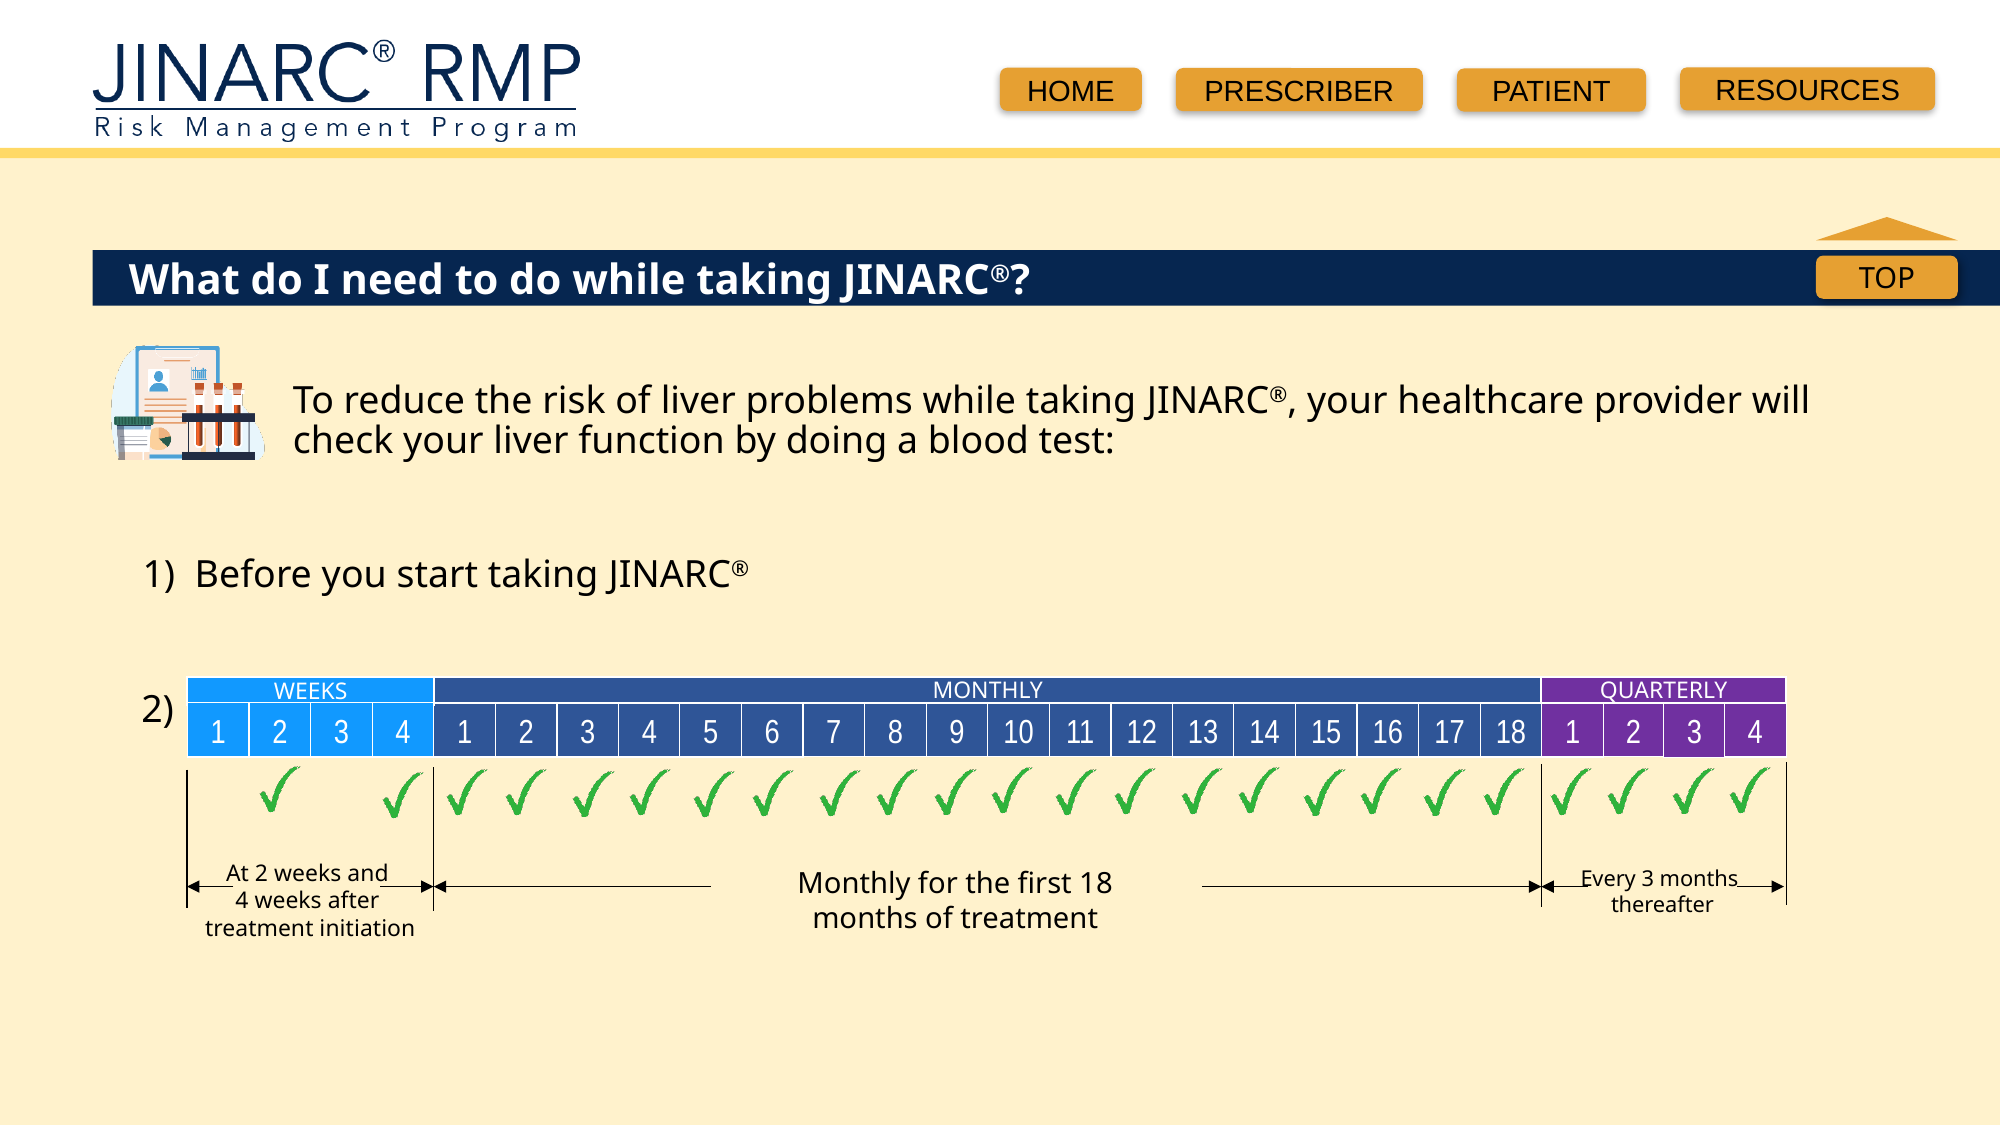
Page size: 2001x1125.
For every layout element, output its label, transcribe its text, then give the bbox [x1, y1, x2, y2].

text_box 2) [126, 677, 186, 738]
picture [107, 343, 267, 461]
text_box To reduce the risk of liver problems while taking JINARC®, your healthcare provider will check your liver function by doing a blood test: [277, 373, 1832, 486]
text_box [186, 676, 1787, 950]
text_box PATIENT [1455, 67, 1648, 113]
text_box PRESCRIBER [1174, 66, 1424, 113]
picture [77, 25, 597, 151]
text_box [0, 147, 2000, 159]
text_box 1) Before you start taking JINARC® [127, 542, 1006, 603]
text_box What do I need to do while taking JINARC®? [92, 249, 2000, 307]
text_box [1815, 215, 1959, 242]
text_box [0, 0, 2000, 147]
text_box TOP [1814, 254, 1959, 300]
text_box RESOURCES [1679, 66, 1937, 112]
text_box HOME [998, 66, 1143, 112]
